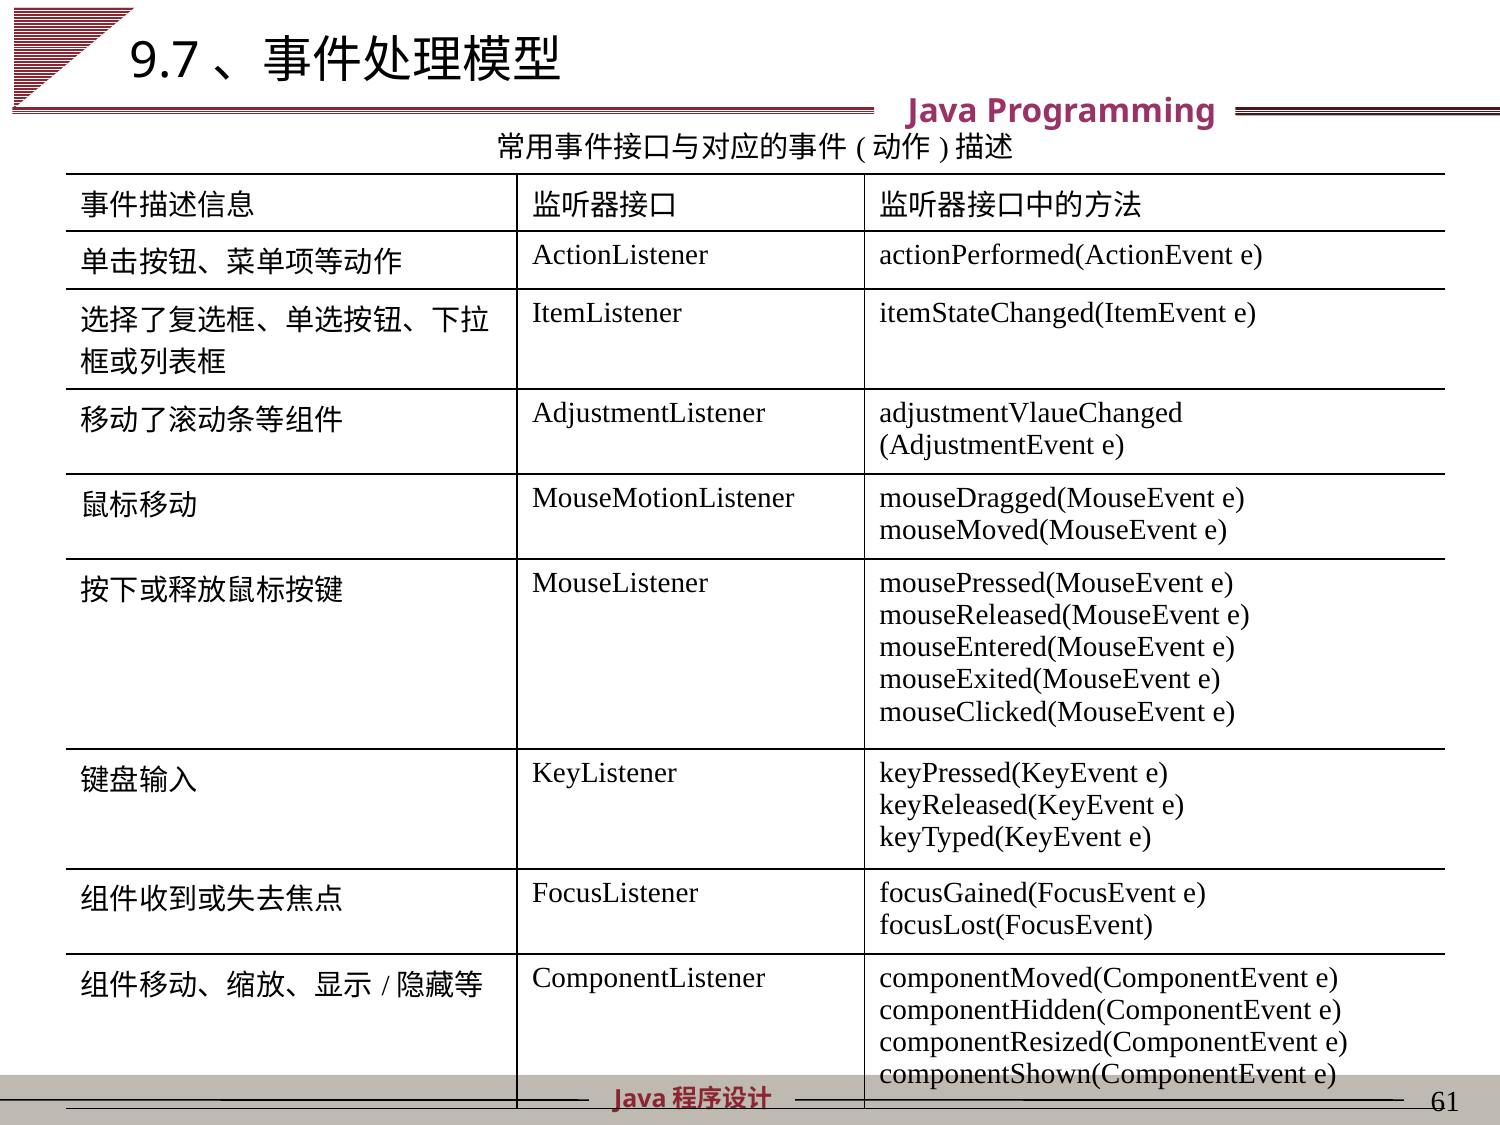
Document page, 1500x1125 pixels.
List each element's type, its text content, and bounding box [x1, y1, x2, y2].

table_cell MouseListener [518, 560, 864, 748]
table_cell actionPerformed(ActionEvent e) [865, 232, 1445, 288]
table_cell MouseMotionListener [518, 475, 864, 558]
table_cell mouseDragged(MouseEvent e) mouseMoved(MouseEvent e) [865, 475, 1445, 558]
table_cell 鼠标移动 [66, 475, 516, 558]
table_cell componentMoved(ComponentEvent e) componentHidden(ComponentEvent e) componentResized(ComponentEvent e) componentShown(ComponentEvent e) [865, 955, 1445, 1108]
table_cell 键盘输入 [66, 750, 516, 868]
table_cell mousePressed(MouseEvent e) mouseReleased(MouseEvent e) mouseEntered(MouseEvent e) mouseExited(MouseEvent e) mouseClicked(MouseEvent e) [865, 560, 1445, 748]
table_cell FocusListener [518, 870, 864, 953]
table_cell ItemListener [518, 290, 864, 388]
table_cell 单击按钮、菜单项等动作 [66, 232, 516, 288]
table_cell KeyListener [518, 750, 864, 868]
table_cell 组件收到或失去焦点 [66, 870, 516, 953]
table_cell ActionListener [518, 232, 864, 288]
table_cell 监听器接口中的方法 [865, 175, 1445, 230]
table_cell 按下或释放鼠标按键 [66, 560, 516, 748]
table_cell ComponentListener [518, 955, 864, 1108]
table_cell itemStateChanged(ItemEvent e) [865, 290, 1445, 388]
table_cell 监听器接口 [518, 175, 864, 230]
table_cell 事件描述信息 [66, 175, 516, 230]
table_header 常用事件接口与对应的事件(动作)描述 [66, 116, 1445, 173]
table_cell 移动了滚动条等组件 [66, 390, 516, 473]
table_cell focusGained(FocusEvent e) focusLost(FocusEvent) [865, 870, 1445, 953]
table_cell 选择了复选框、单选按钮、下拉框或列表框 [66, 290, 516, 388]
table_cell adjustmentVlaueChanged (AdjustmentEvent e) [865, 390, 1445, 473]
title 9.7、事件处理模型 [114, 20, 1390, 96]
table_cell keyPressed(KeyEvent e) keyReleased(KeyEvent e) keyTyped(KeyEvent e) [865, 750, 1445, 868]
table_cell 组件移动、缩放、显示/隐藏等 [66, 955, 516, 1108]
table_cell AdjustmentListener [518, 390, 864, 473]
